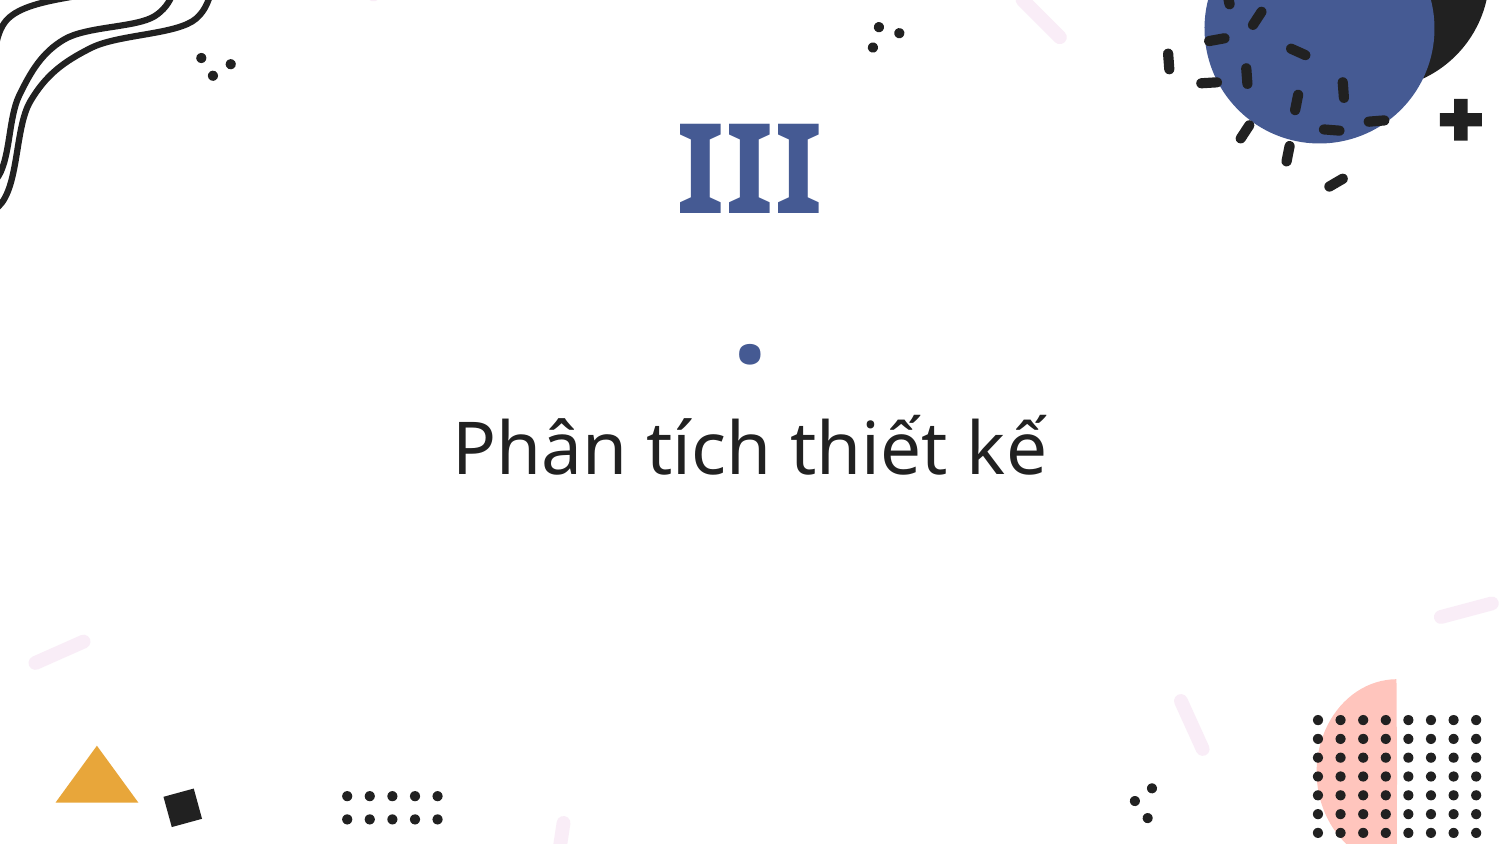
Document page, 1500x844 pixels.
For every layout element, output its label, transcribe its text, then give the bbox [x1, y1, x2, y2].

title III. [651, 248, 849, 373]
title Phân tích thiết kế [237, 373, 1263, 595]
